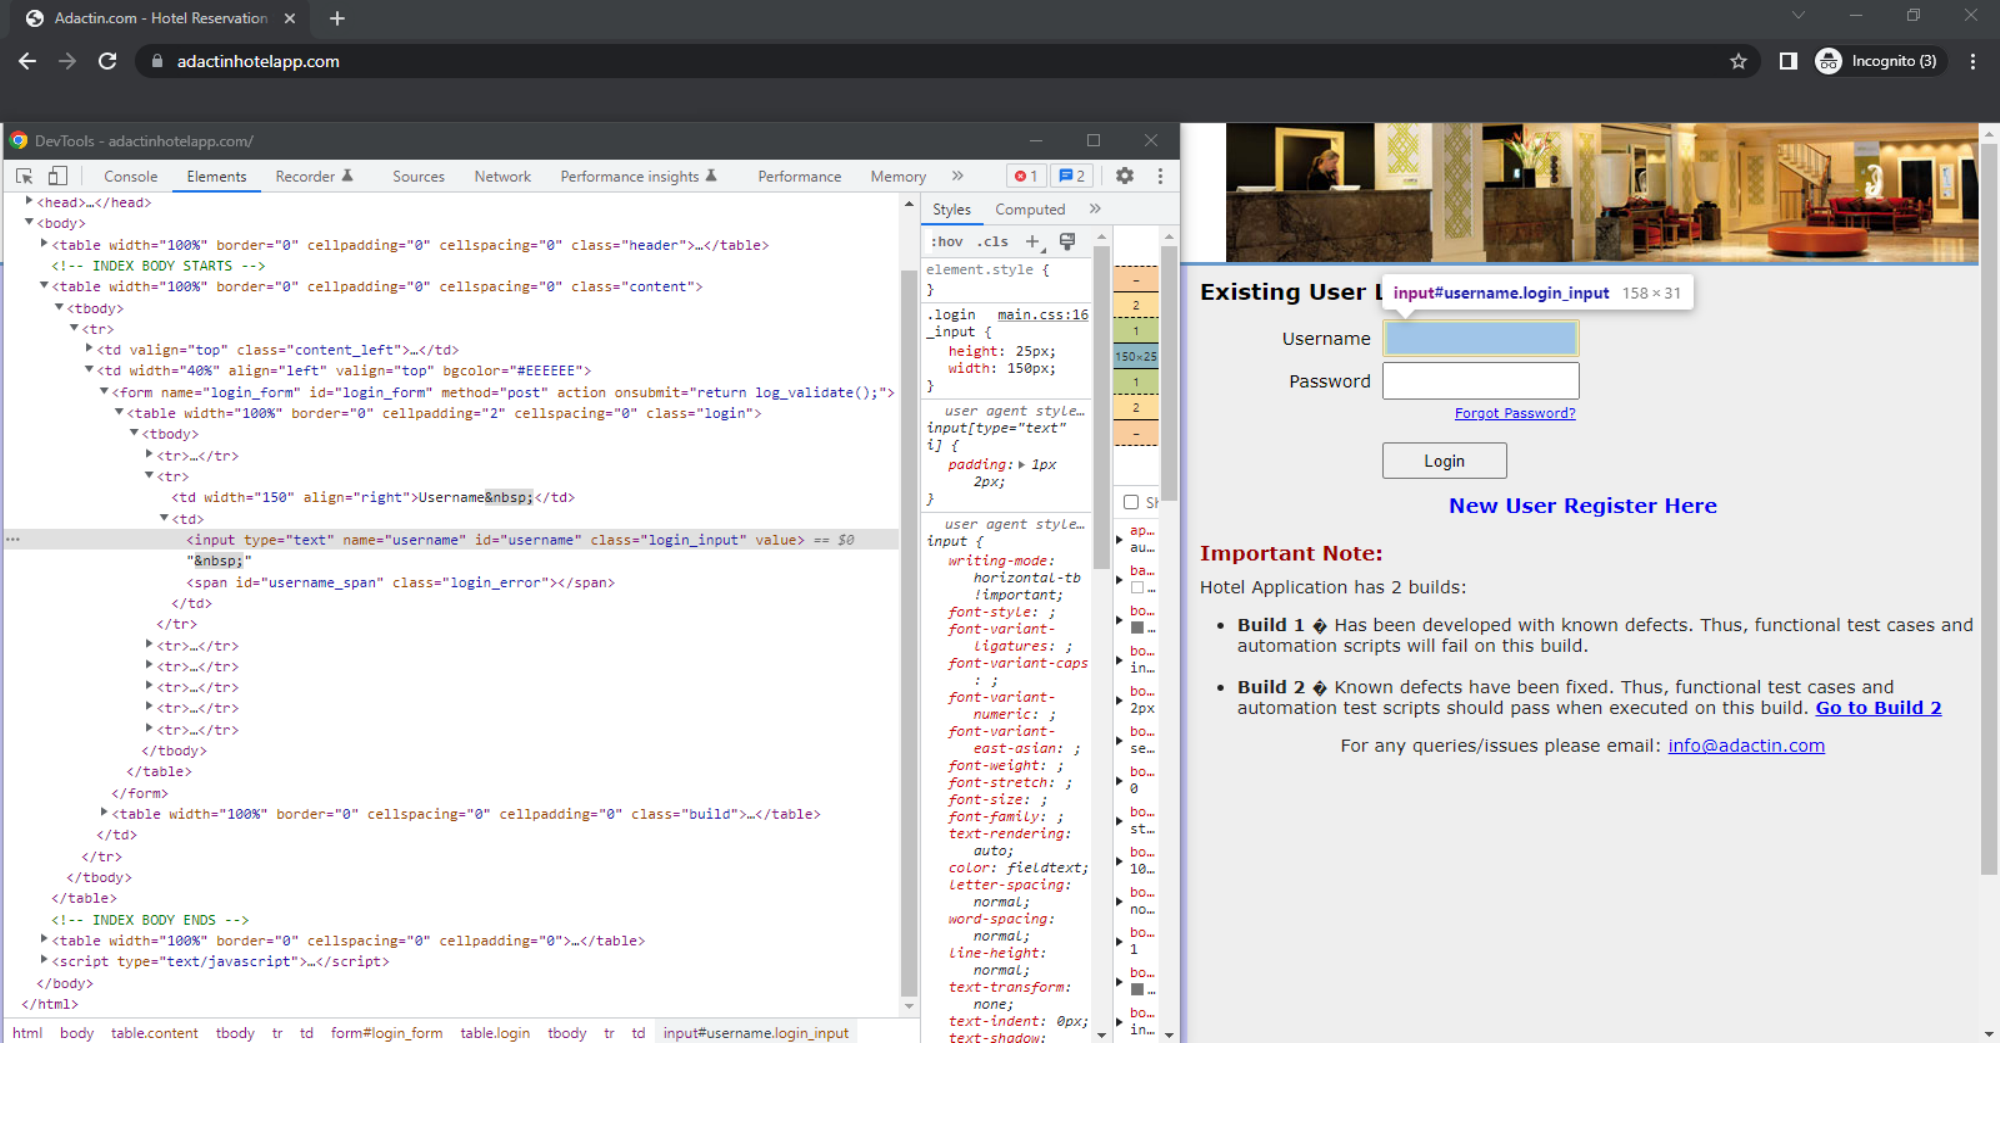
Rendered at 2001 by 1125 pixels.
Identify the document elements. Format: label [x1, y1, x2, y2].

text_box [0, 0, 2000, 1043]
